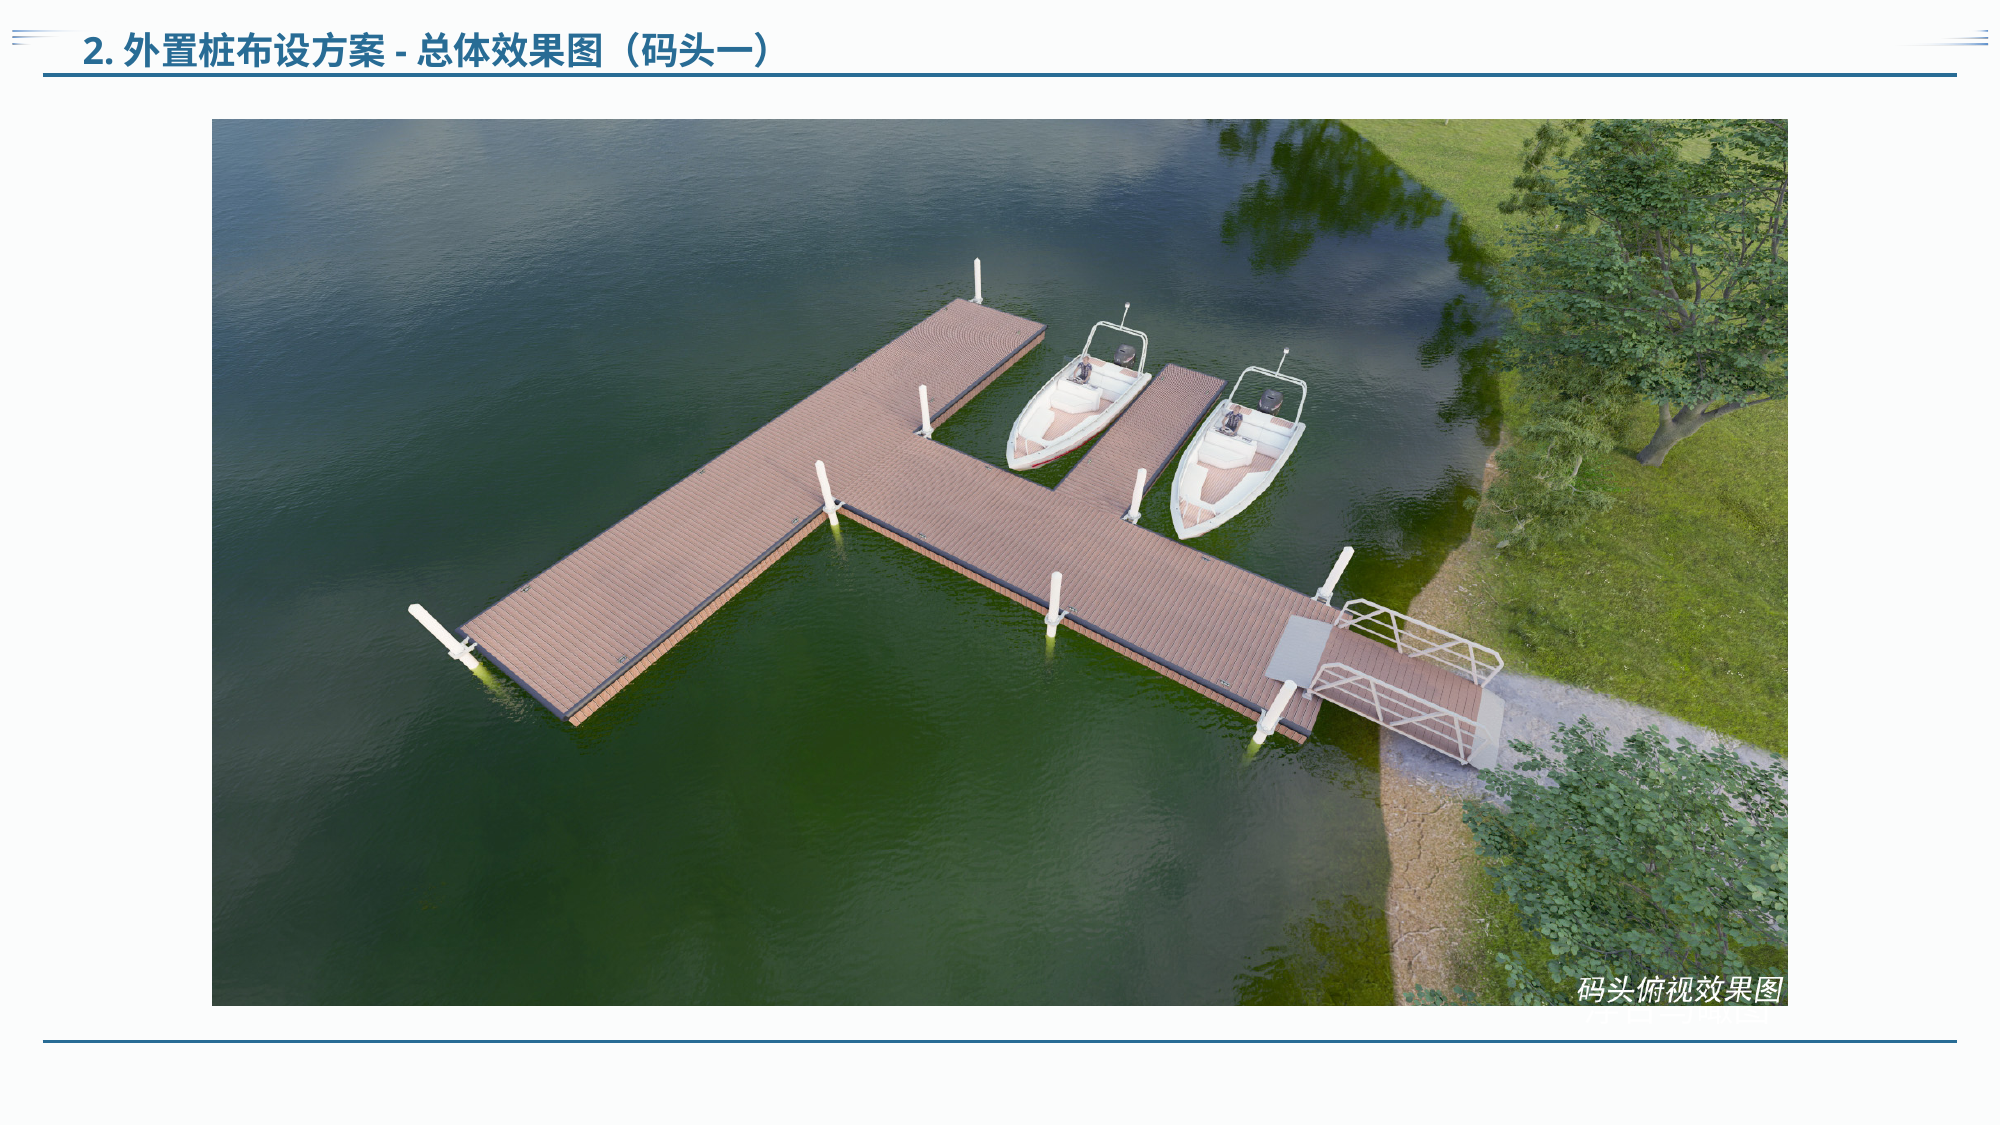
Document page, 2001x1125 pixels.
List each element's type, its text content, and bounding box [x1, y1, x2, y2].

picture [212, 119, 1788, 1006]
text_box 浮台鸟瞰图 [1569, 976, 1814, 1037]
picture [1881, 0, 2000, 75]
picture [0, 0, 119, 75]
text_box 2.外置桩布设方案-总体效果图（码头一） [119, 29, 1070, 75]
